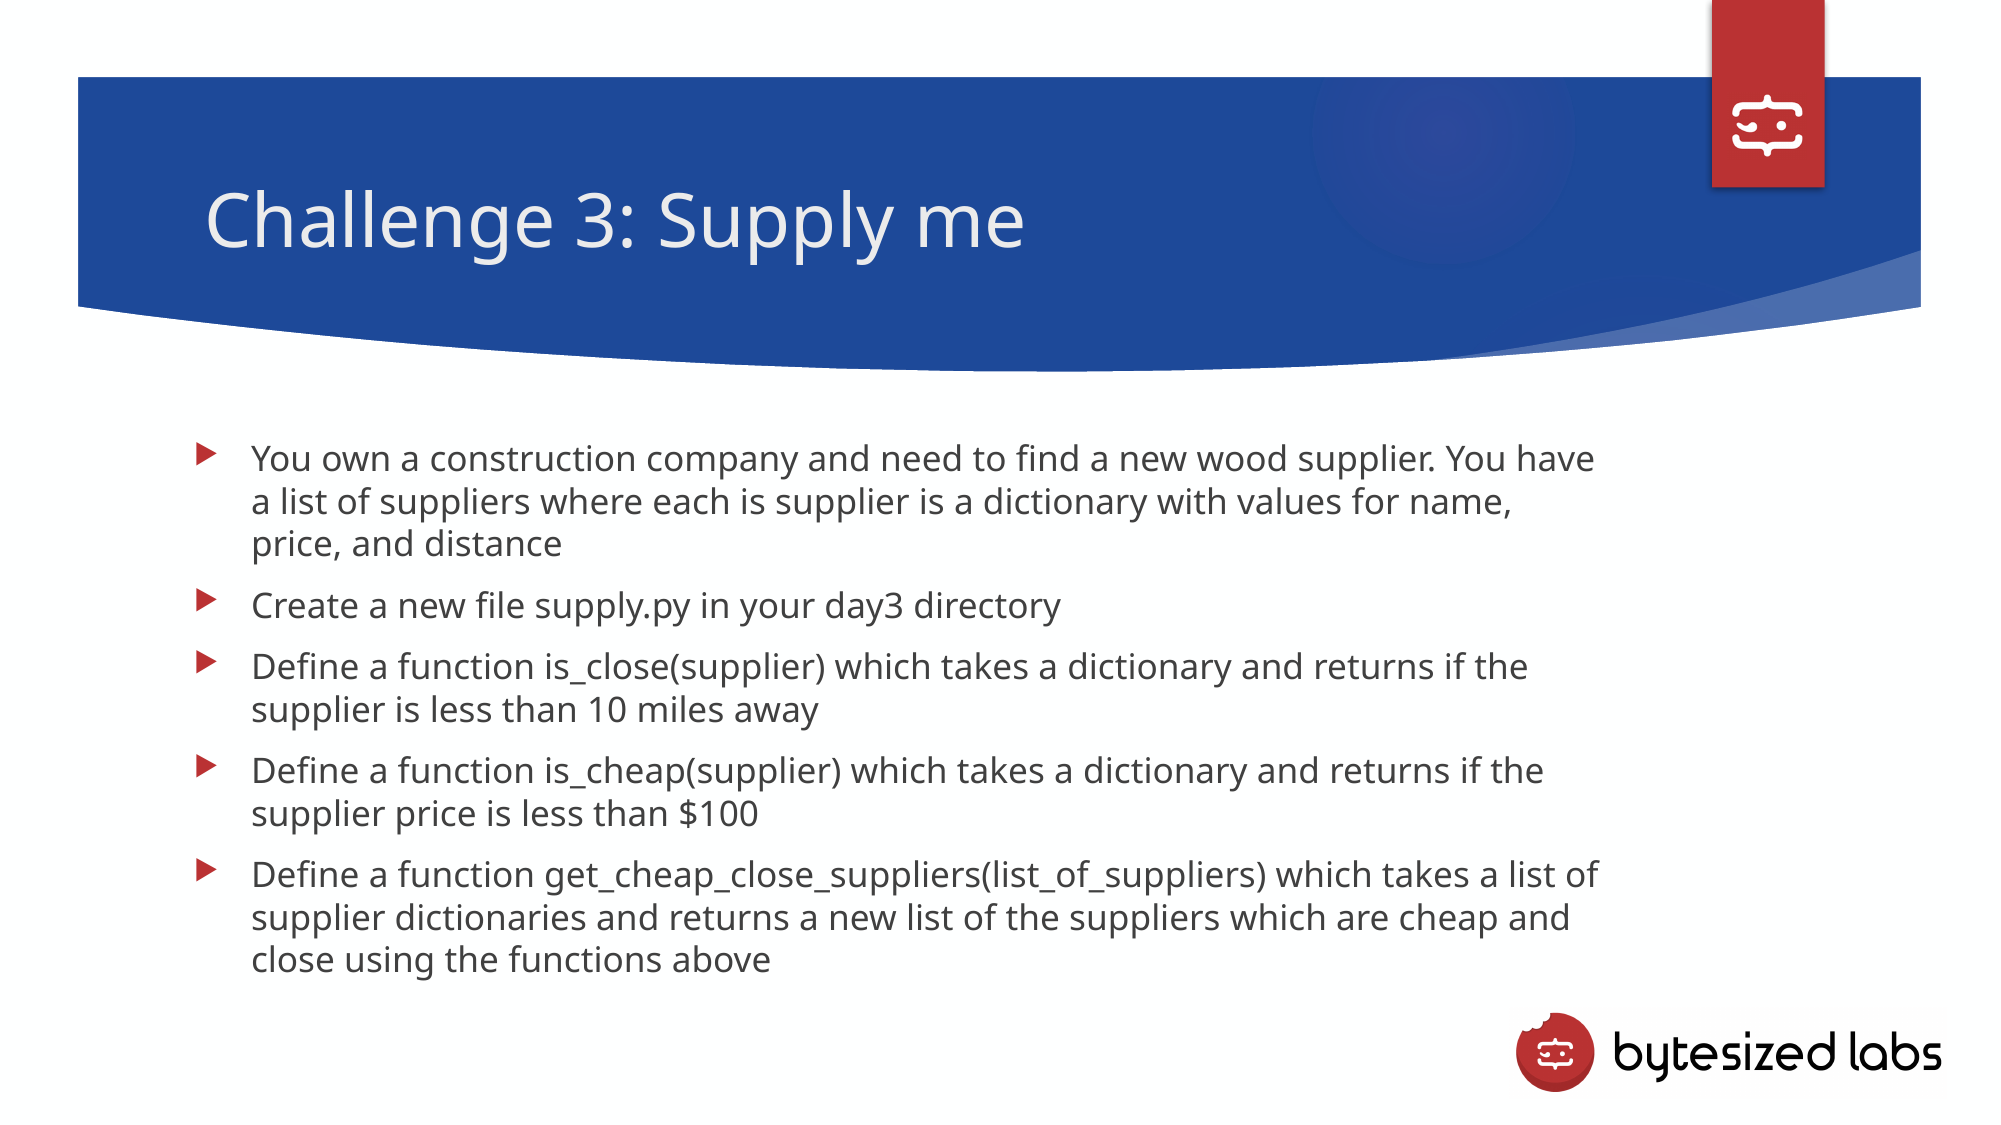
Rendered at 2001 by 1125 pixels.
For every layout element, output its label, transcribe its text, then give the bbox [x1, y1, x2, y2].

picture [1727, 92, 1807, 160]
list You own a construction company and need to find a new wood supplier. You have a list of suppliers where each is supplier is a dictionary with values for name, price, and distance Create a new file supply.py in your day3 directory Define a function is_close(supplier) which takes a dictionary and returns if the supplier is less than 10 miles away Define a function is_cheap(supplier) which takes a dictionary and returns if the supplier price is less than $100 Define a function get_cheap_close_suppliers(list_of_suppliers) which takes a list of supplier dictionaries and returns a new list of the suppliers which are cheap and close using the functions above [178, 429, 1627, 990]
picture [1509, 1007, 1947, 1099]
title Challenge 3: Supply me [189, 159, 1627, 276]
